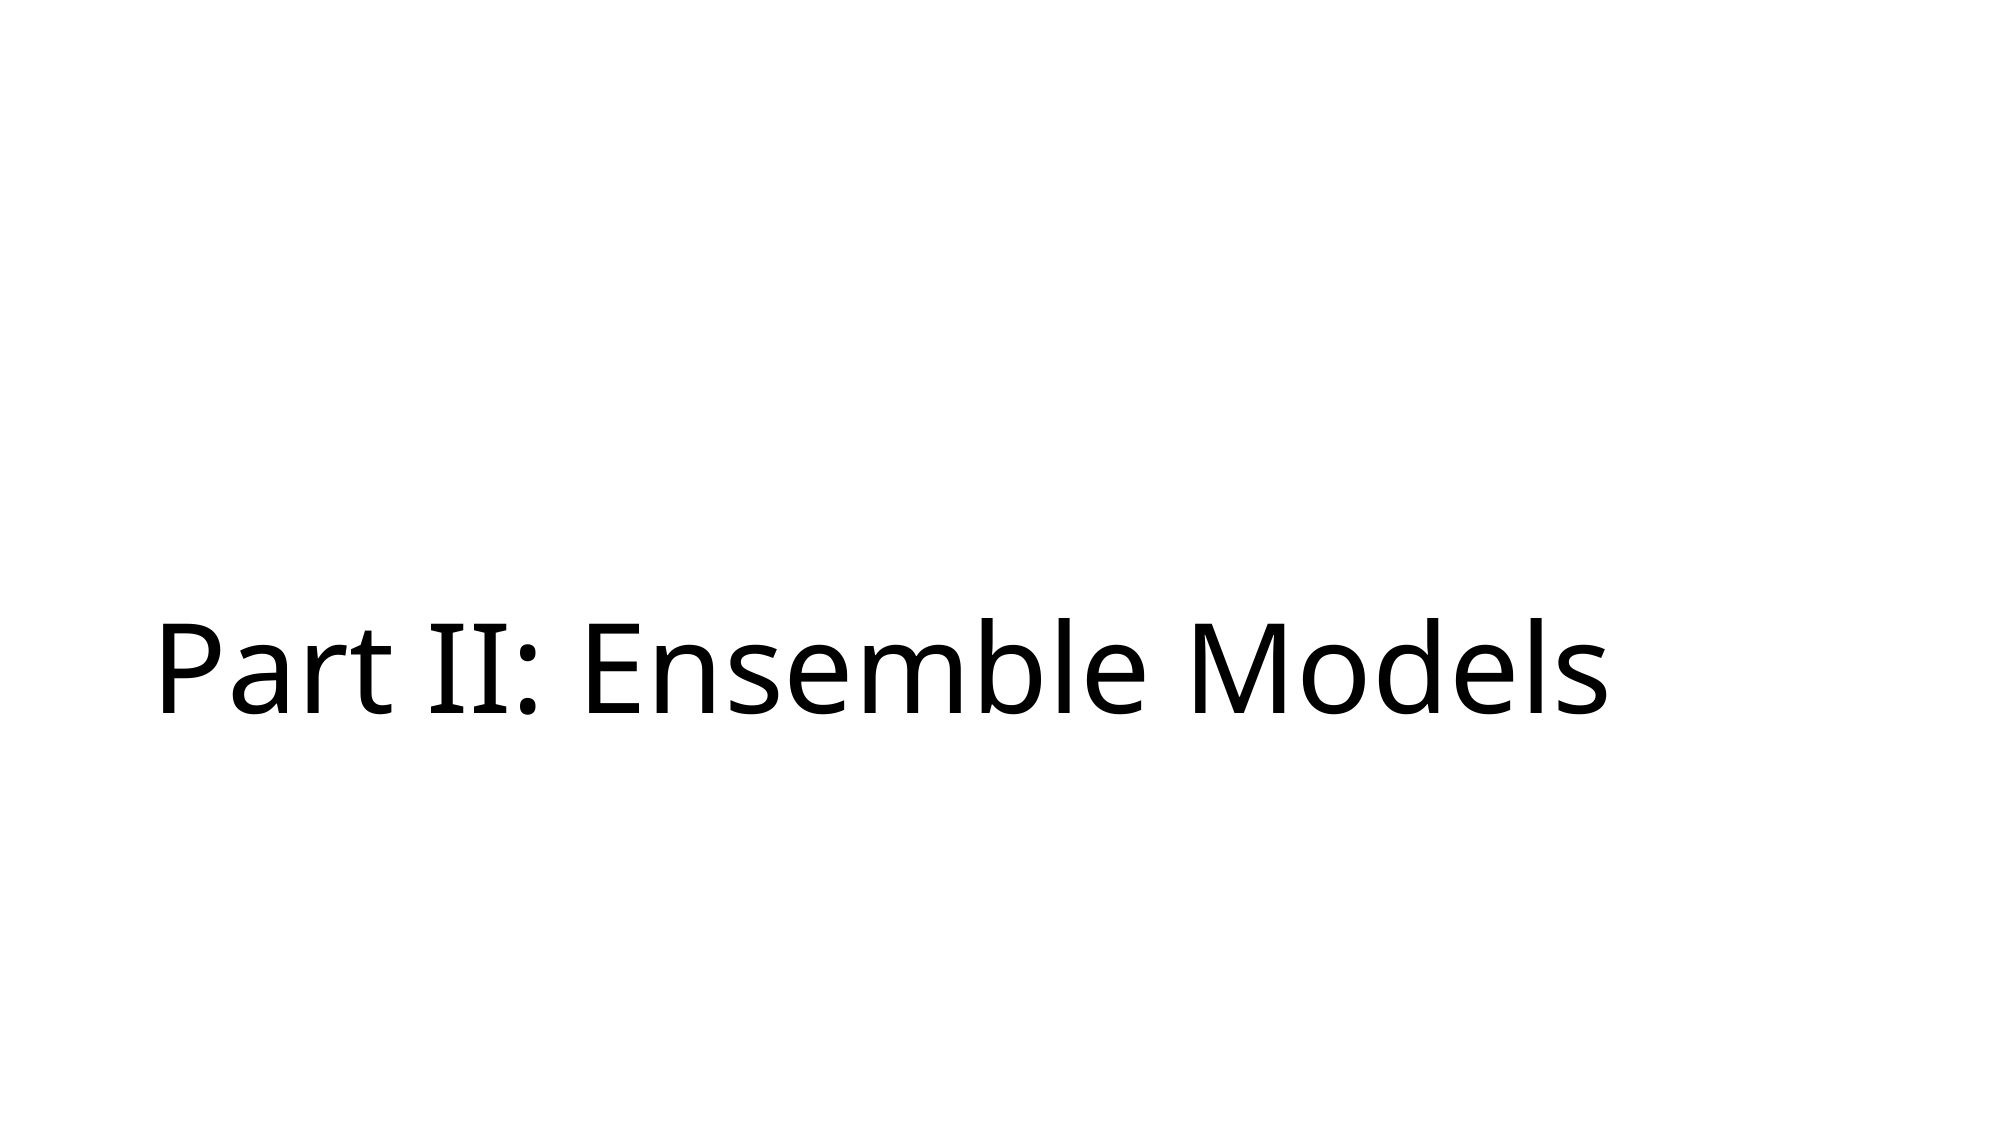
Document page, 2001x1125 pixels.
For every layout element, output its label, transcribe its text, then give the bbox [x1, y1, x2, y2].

title Part II: Ensemble Models [136, 280, 1862, 749]
